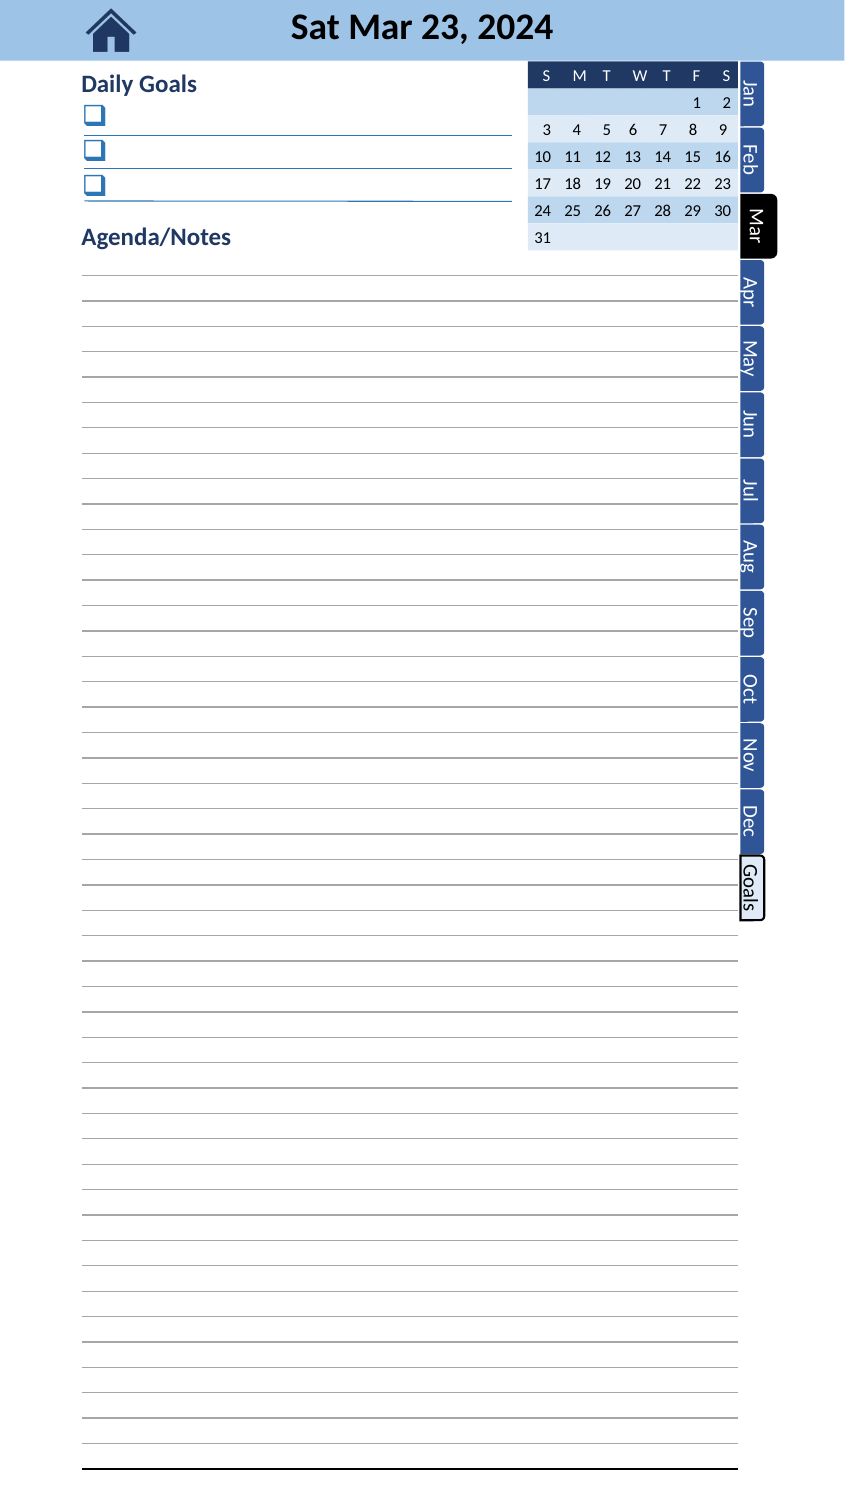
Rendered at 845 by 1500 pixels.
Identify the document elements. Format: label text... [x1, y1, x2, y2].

list Sat Mar 23, 2024 [190, 0, 655, 61]
picture [82, 1, 140, 59]
